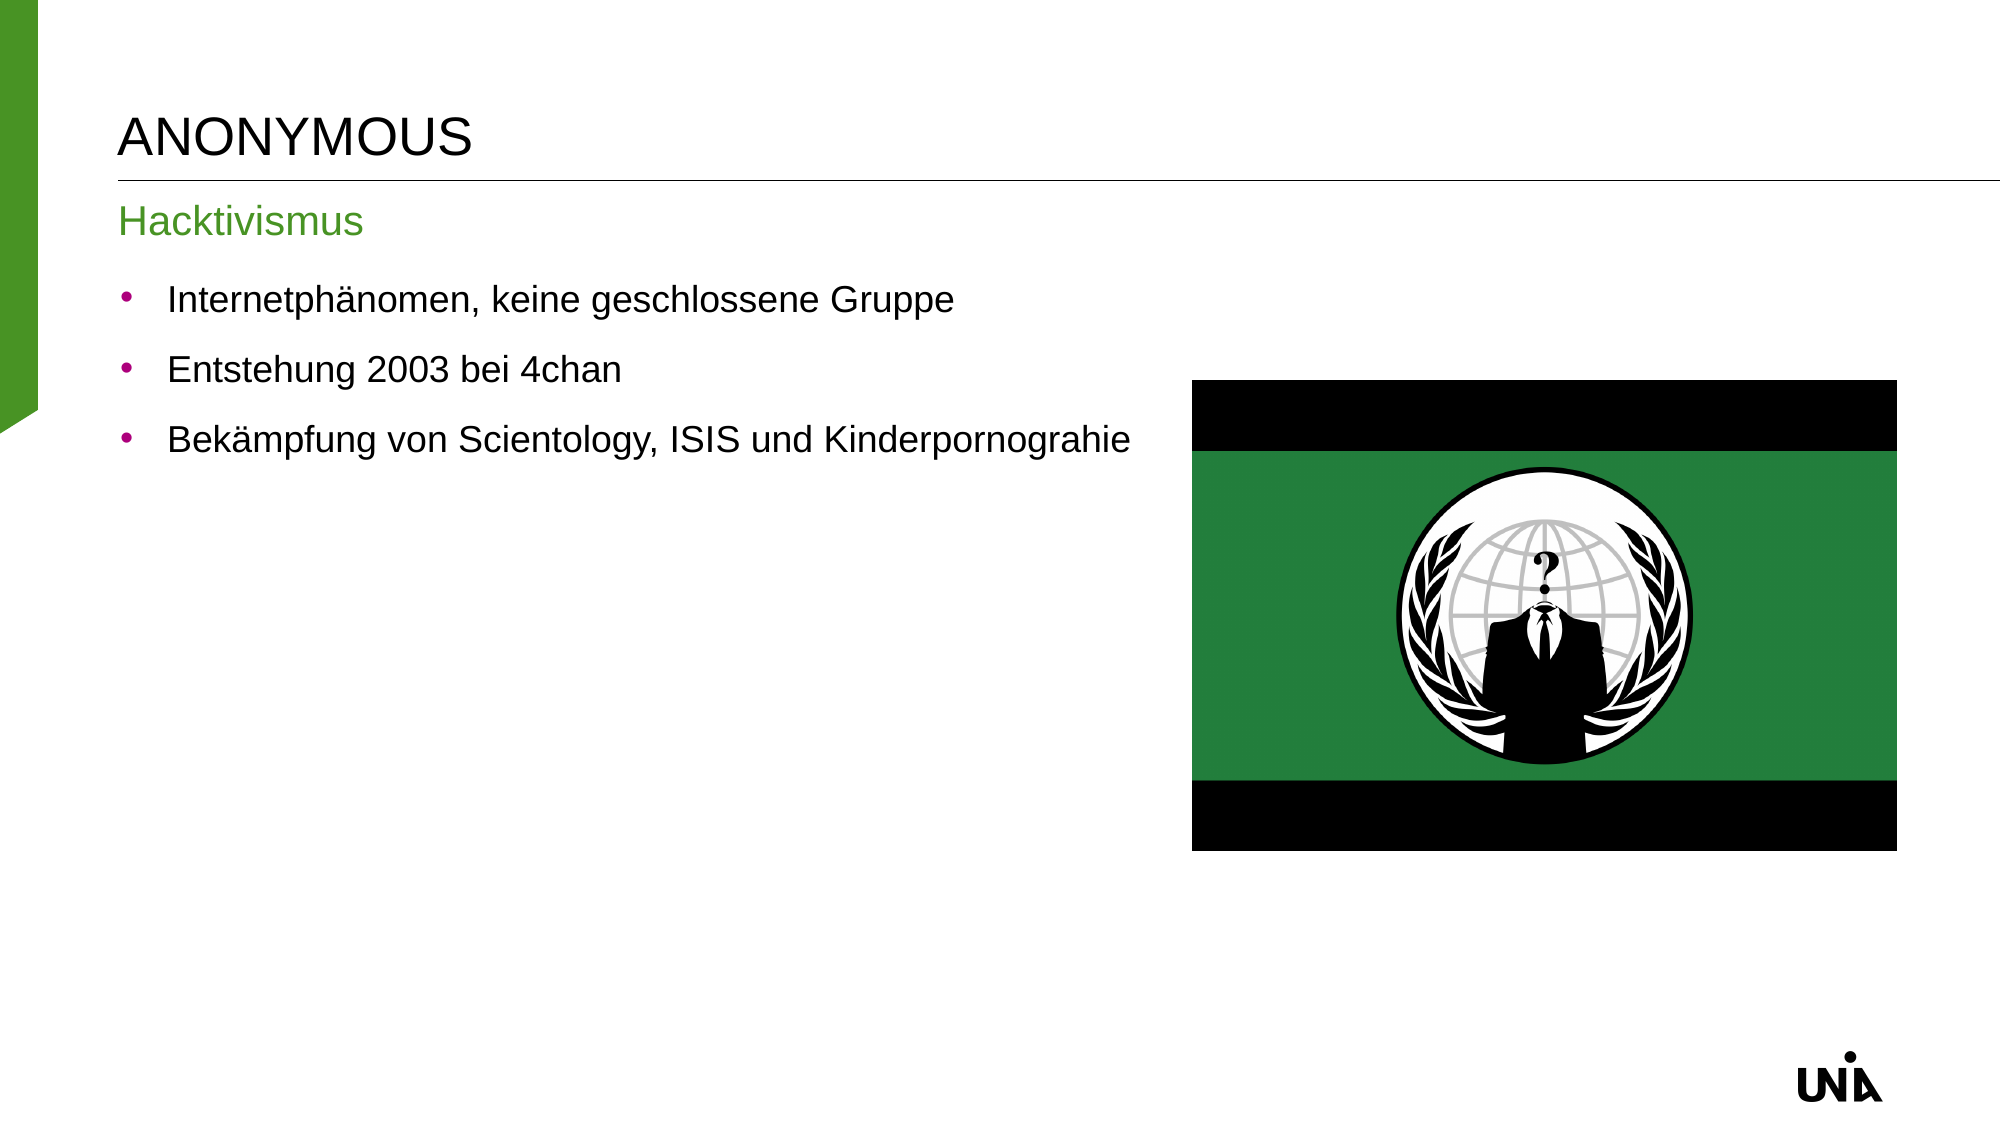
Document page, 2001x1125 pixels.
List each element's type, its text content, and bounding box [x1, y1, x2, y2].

list Internetphänomen, keine geschlossene Gruppe Entstehung 2003 bei 4chan Bekämpfung von Scientology, ISIS und Kinderpornograhie [118, 274, 1168, 1037]
picture [1192, 380, 1897, 851]
title ANONYMOUS [117, 0, 1882, 167]
picture [1798, 1051, 1883, 1102]
subtitle Hacktivismus [117, 193, 1882, 254]
